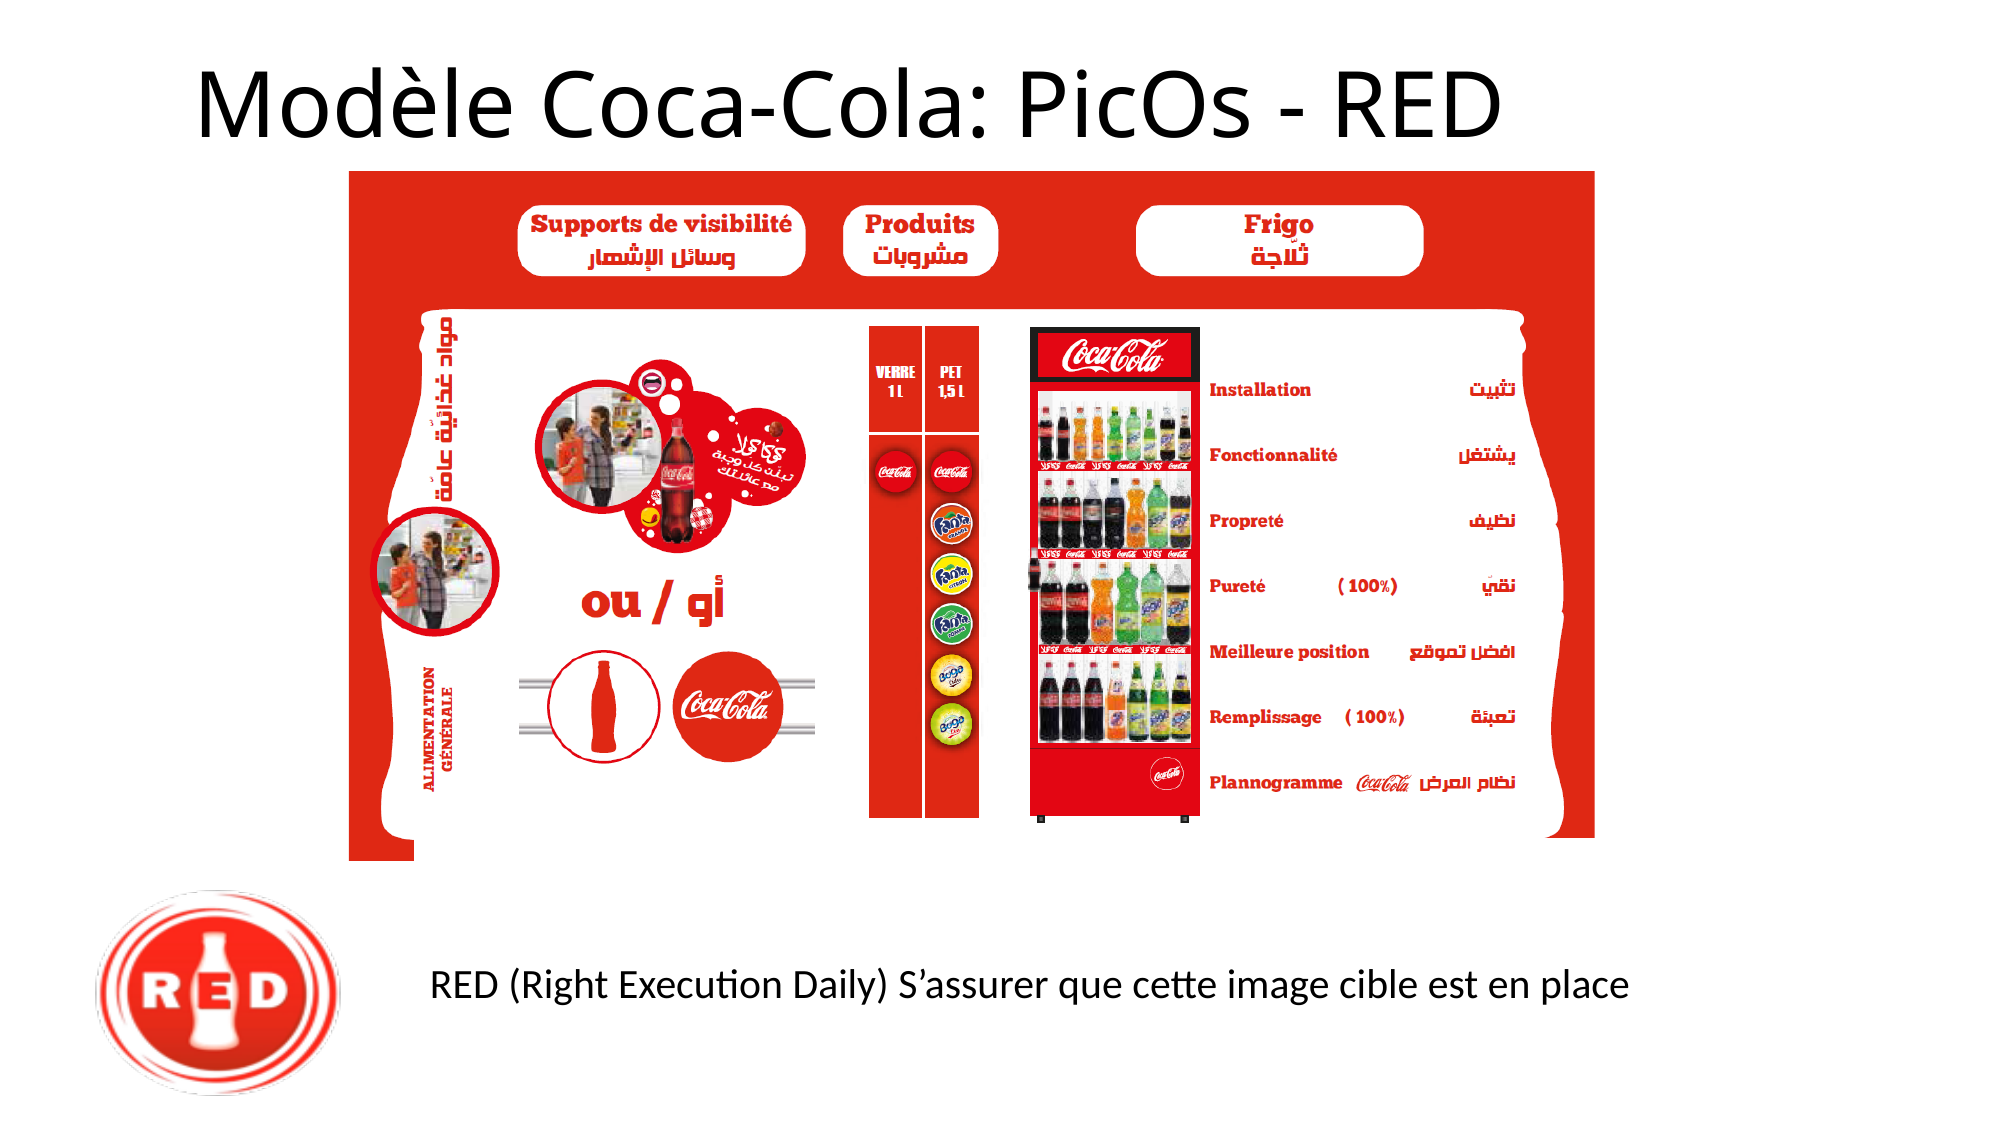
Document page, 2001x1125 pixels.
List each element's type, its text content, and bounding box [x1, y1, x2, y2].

text_box [88, 884, 349, 1103]
picture [348, 171, 1595, 861]
text_box Modèle Coca-Cola: PicOs - RED [179, 50, 1905, 103]
text_box RED (Right Execution Daily) S’assurer que cette image cible est en place [414, 838, 1859, 1125]
